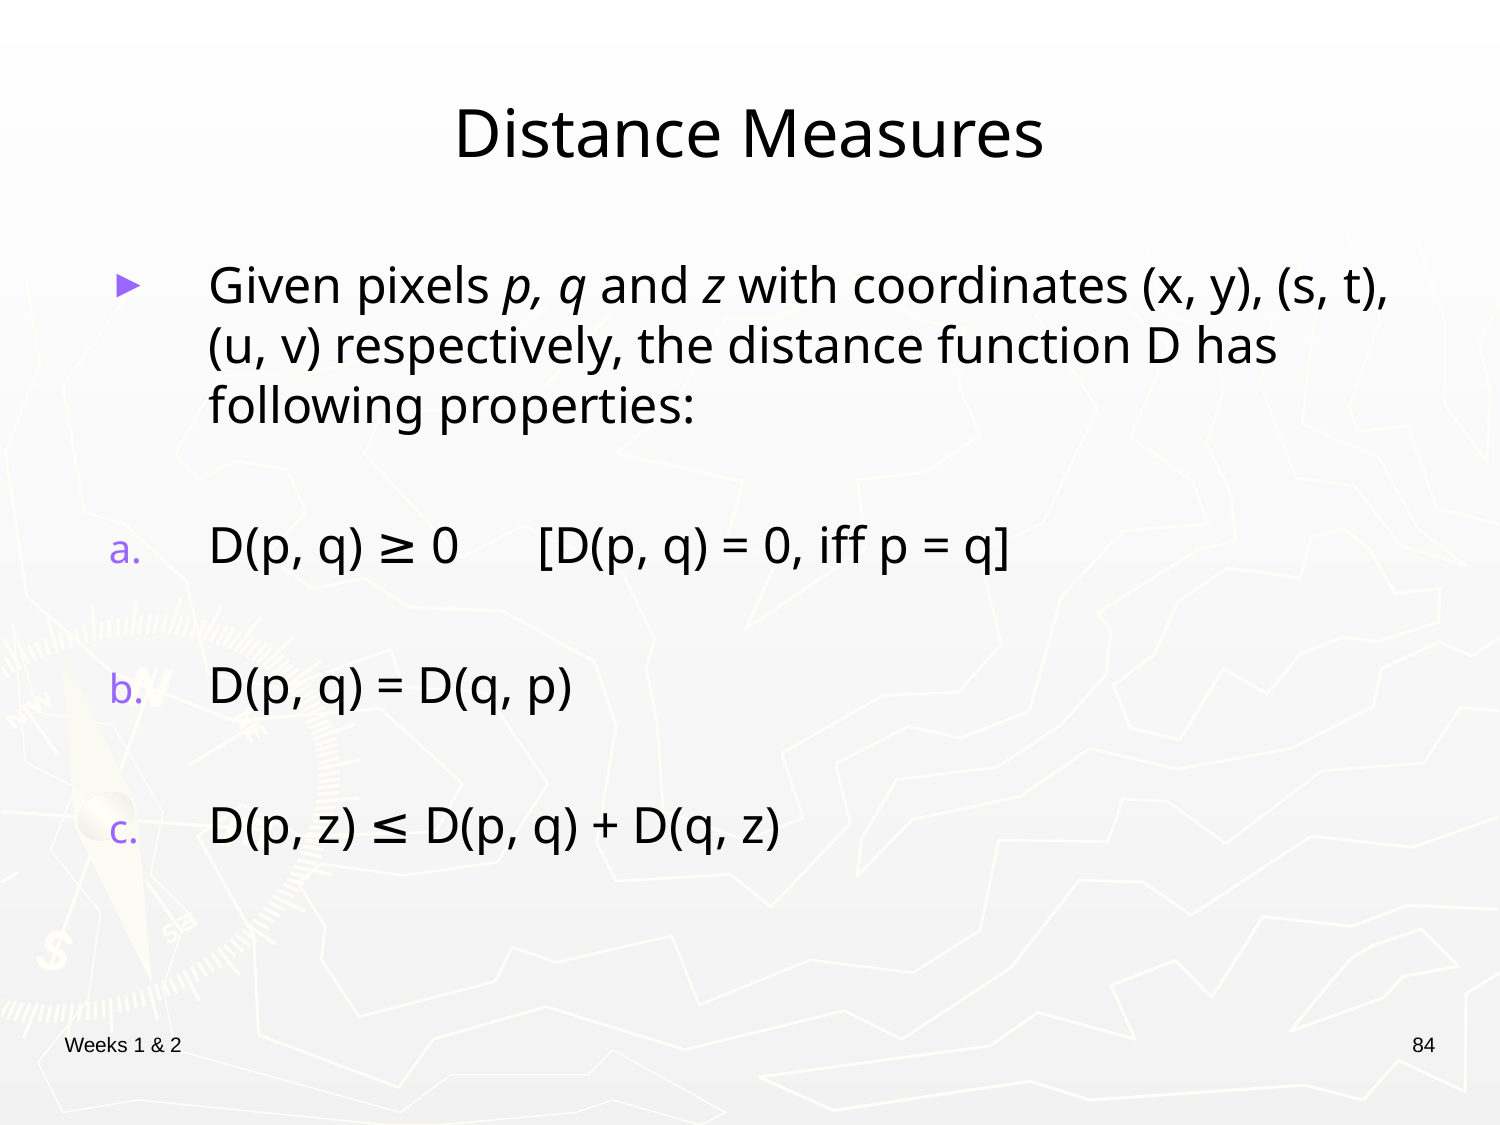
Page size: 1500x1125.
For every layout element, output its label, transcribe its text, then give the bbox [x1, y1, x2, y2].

list Given pixels p, q and z with coordinates (x, y), (s, t), (u, v) respectively, the distance function D has following properties: D(p, q) ≥ 0 [D(p, q) = 0, iff p = q] D(p, q) = D(q, p) D(p, z) ≤ D(p, q) + D(q, z) [93, 245, 1436, 985]
slide_number 84 [1074, 1024, 1451, 1103]
title Distance Measures [49, 37, 1451, 226]
slide_number Weeks 1 & 2 [49, 1024, 426, 1103]
